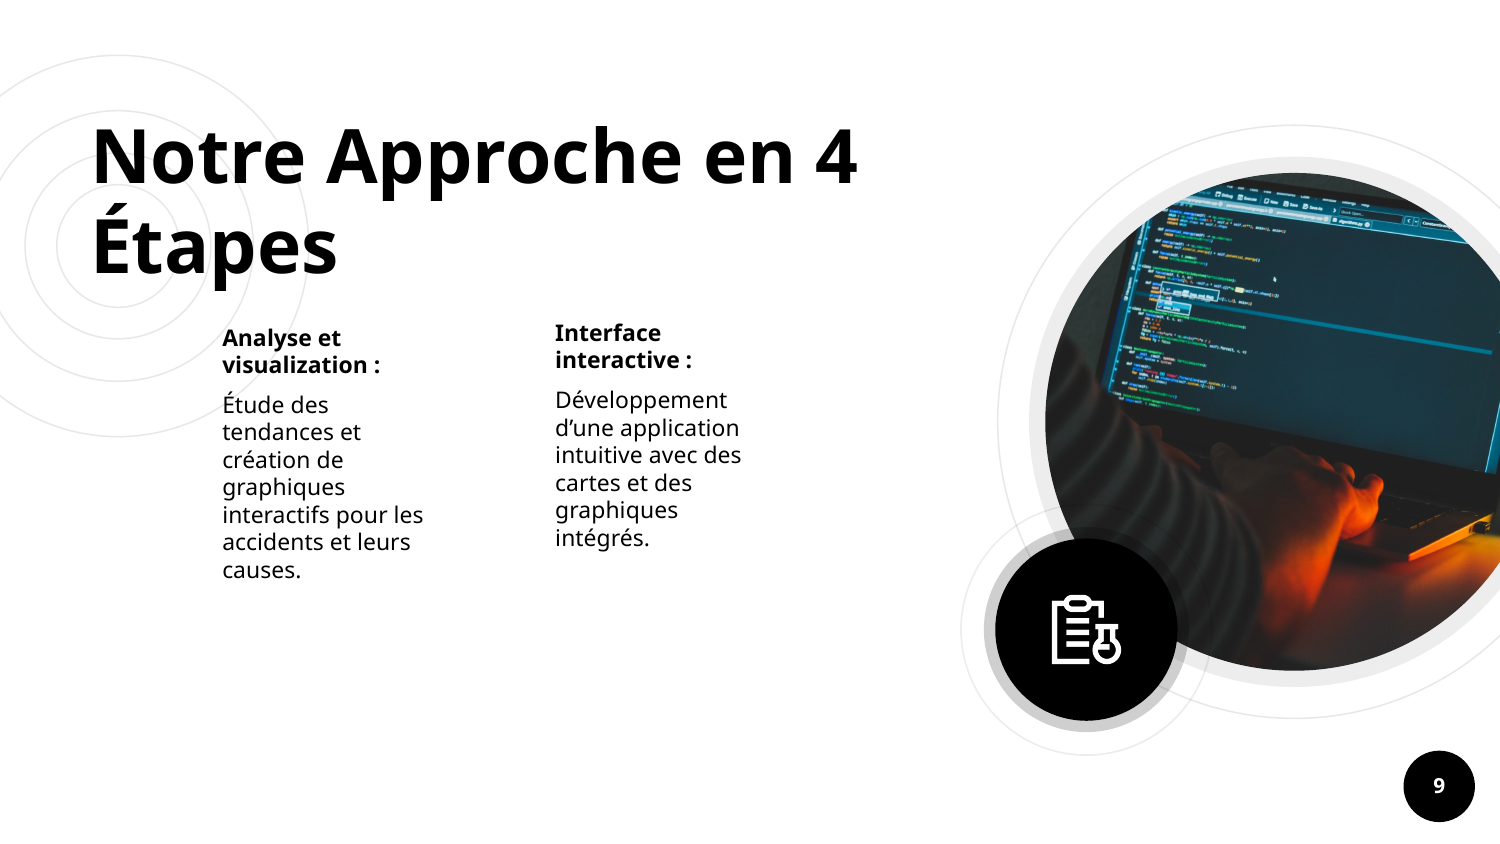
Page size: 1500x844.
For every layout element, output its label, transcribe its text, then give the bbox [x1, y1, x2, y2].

slide_number 9 [1403, 750, 1475, 823]
picture [1049, 593, 1123, 667]
list Interface interactive : Développement d’une application intuitive avec des cartes et des graphiques intégrés. [540, 303, 784, 733]
text_box Analyse et visualization : Étude des tendances et création de graphiques interactifs pour les accidents et leurs causes. [207, 308, 451, 738]
picture [1045, 172, 1500, 671]
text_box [959, 503, 1213, 757]
title Notre Approche en 4 Étapes [75, 191, 932, 304]
